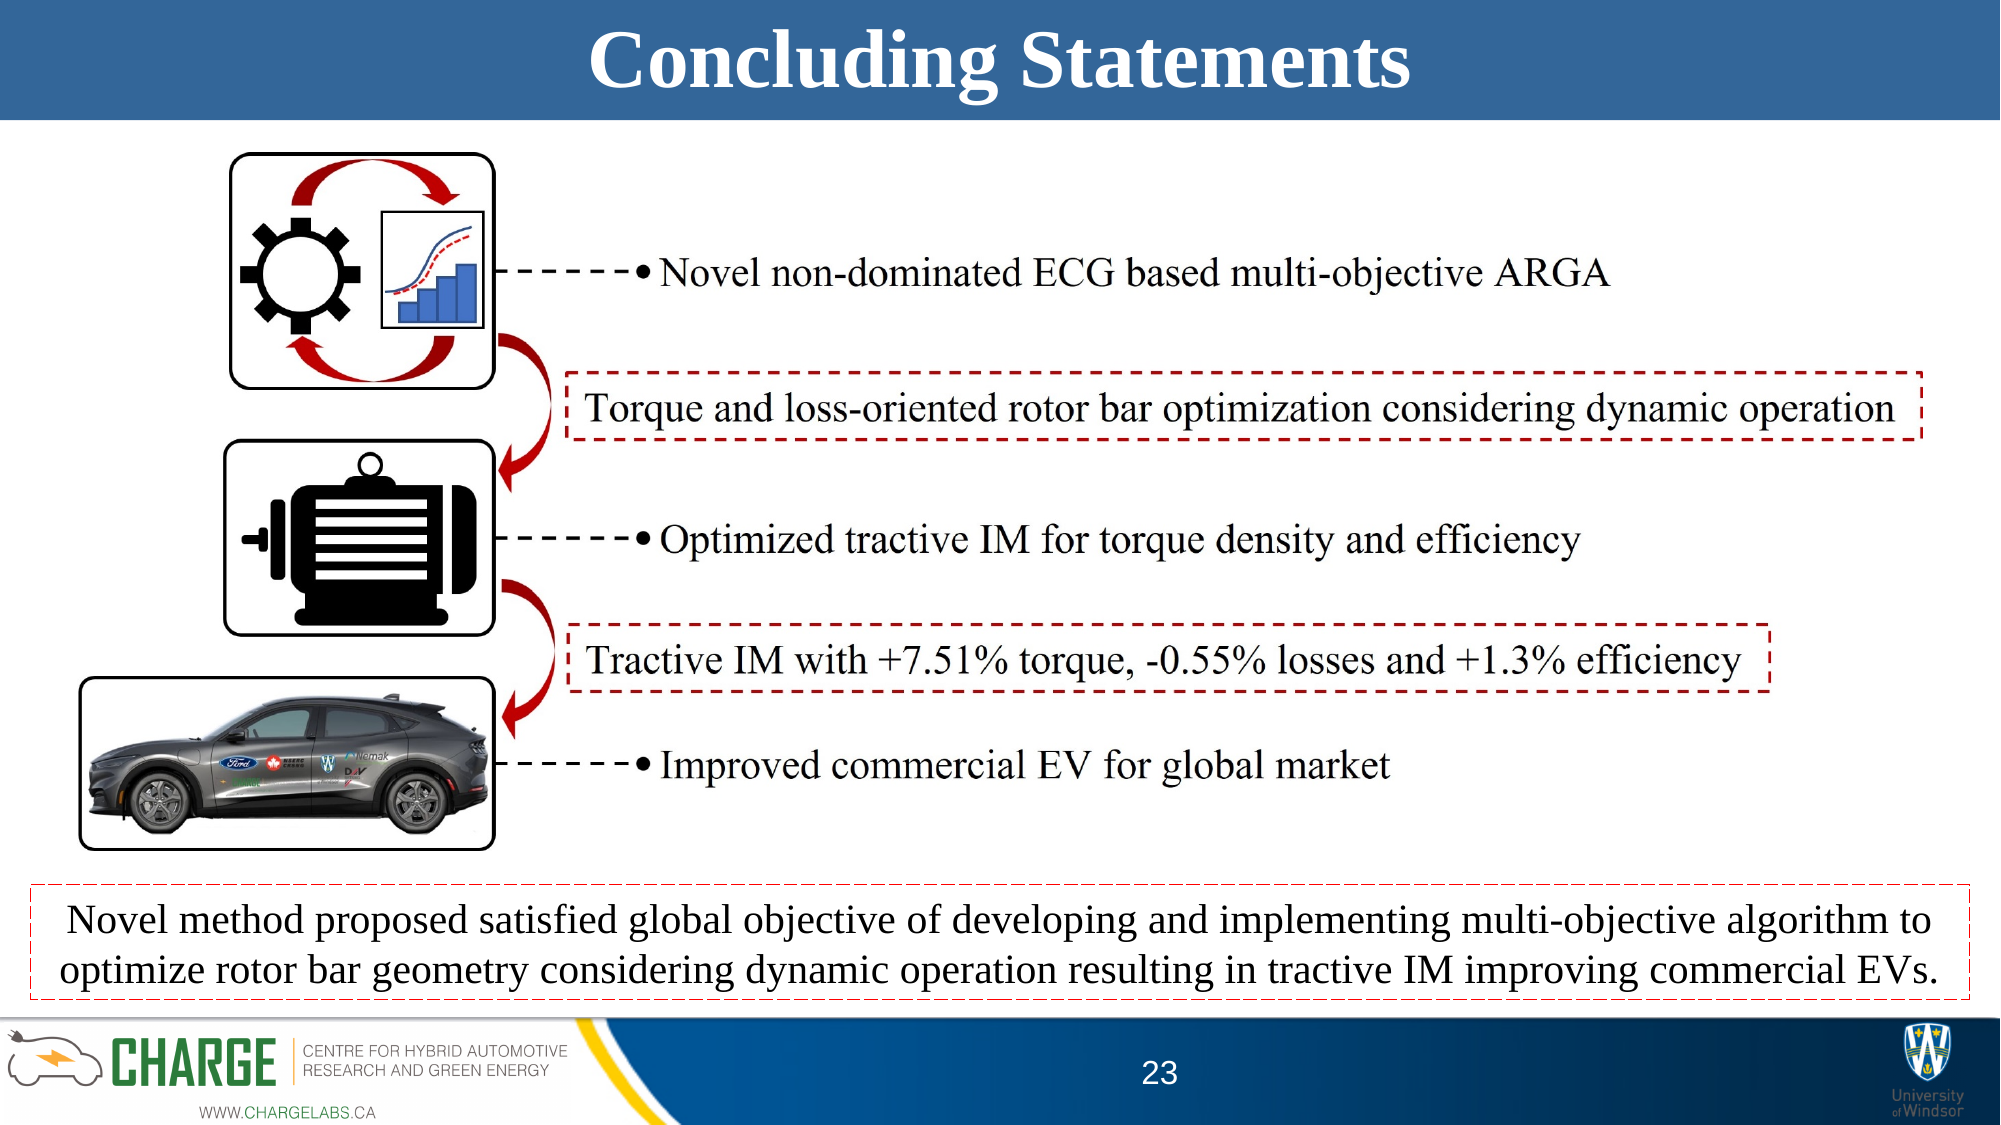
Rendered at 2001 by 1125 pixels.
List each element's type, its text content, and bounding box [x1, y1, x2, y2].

picture [0, 1017, 2000, 1125]
title Concluding Statements [0, 0, 2000, 121]
text_box Novel method proposed satisfied global objective of developing and implementing multi-objective algorithm to optimize rotor bar geometry considering dynamic operation resulting in tractive IM improving commercial EVs. [30, 884, 1970, 1000]
picture [77, 152, 1923, 851]
